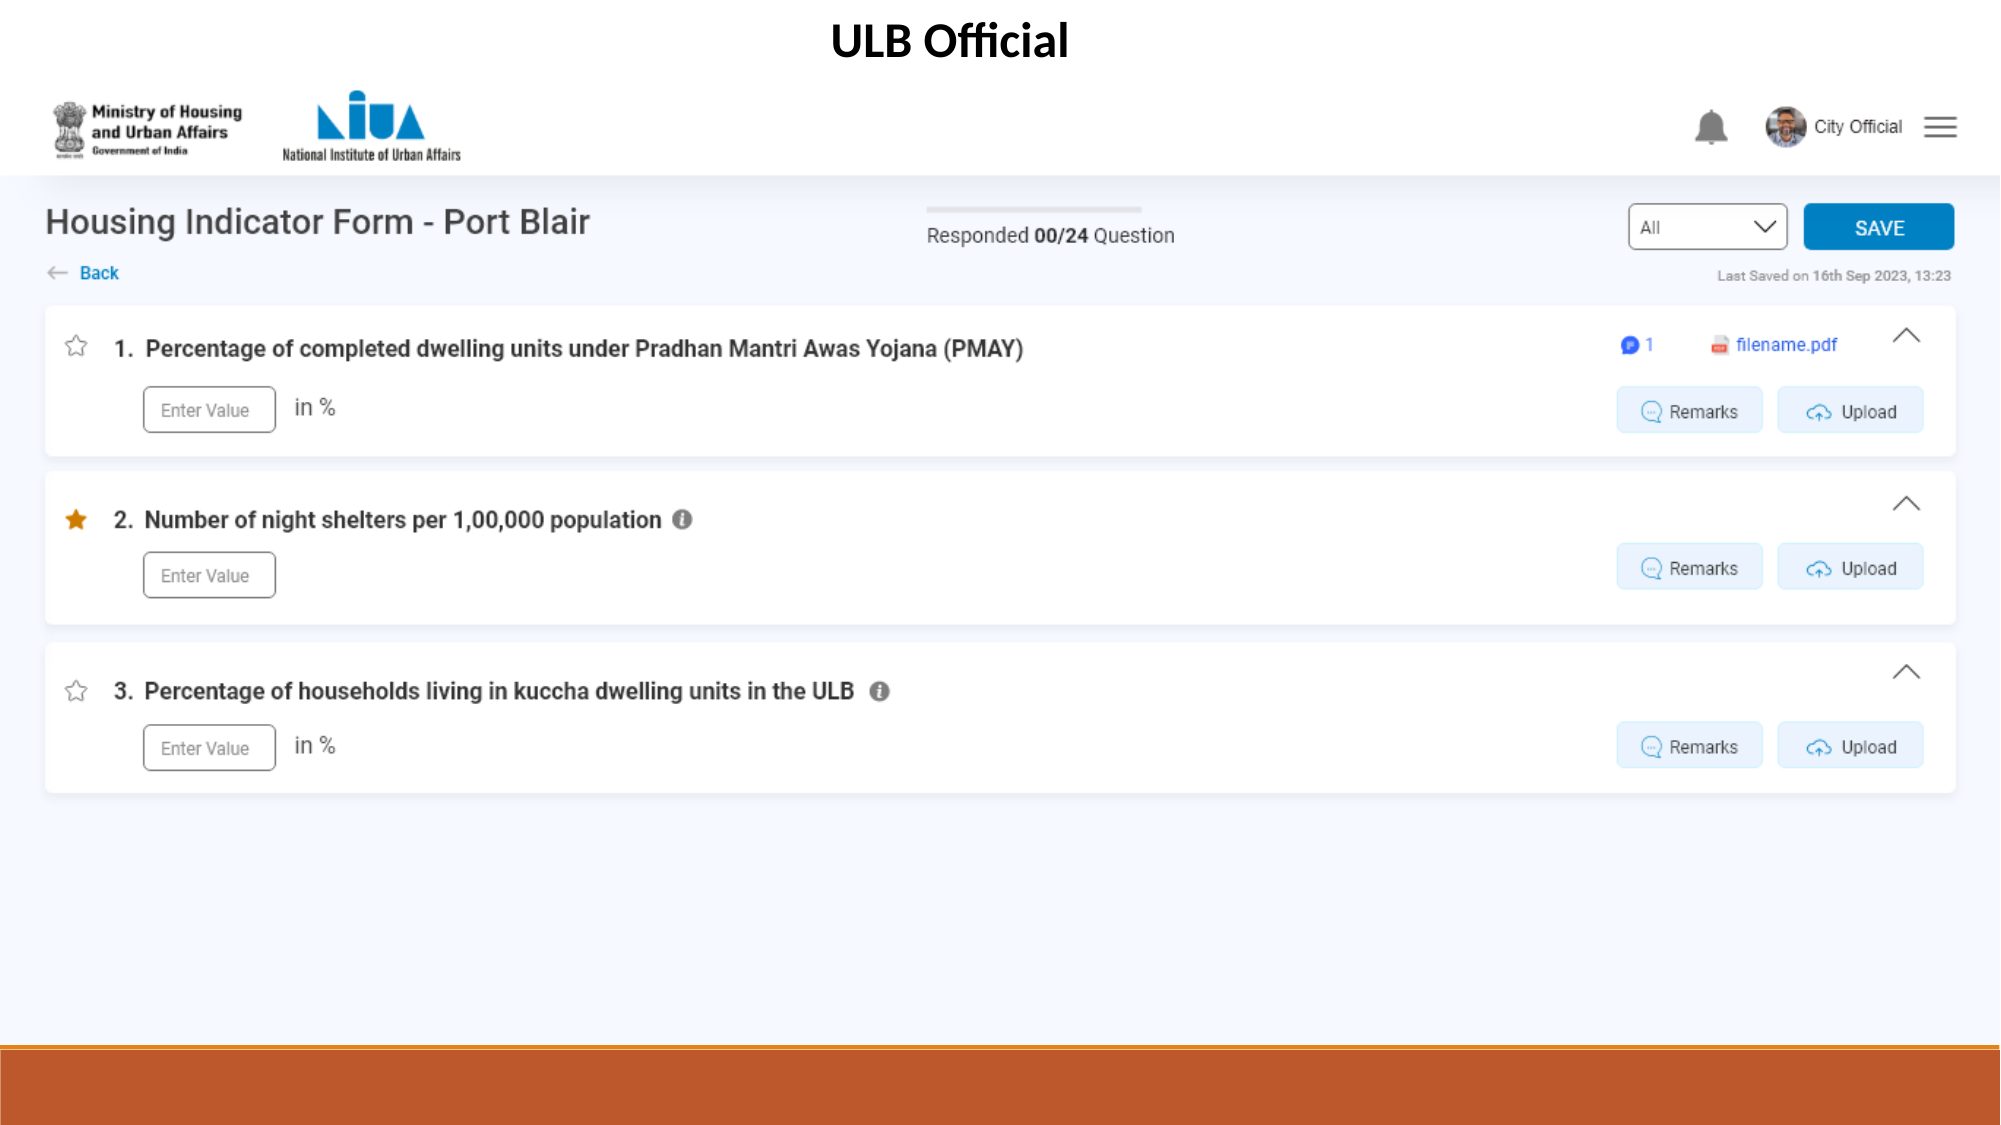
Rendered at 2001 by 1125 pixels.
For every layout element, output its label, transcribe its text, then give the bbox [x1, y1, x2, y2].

picture [0, 79, 2000, 1046]
text_box ULB Official [815, 0, 1101, 75]
